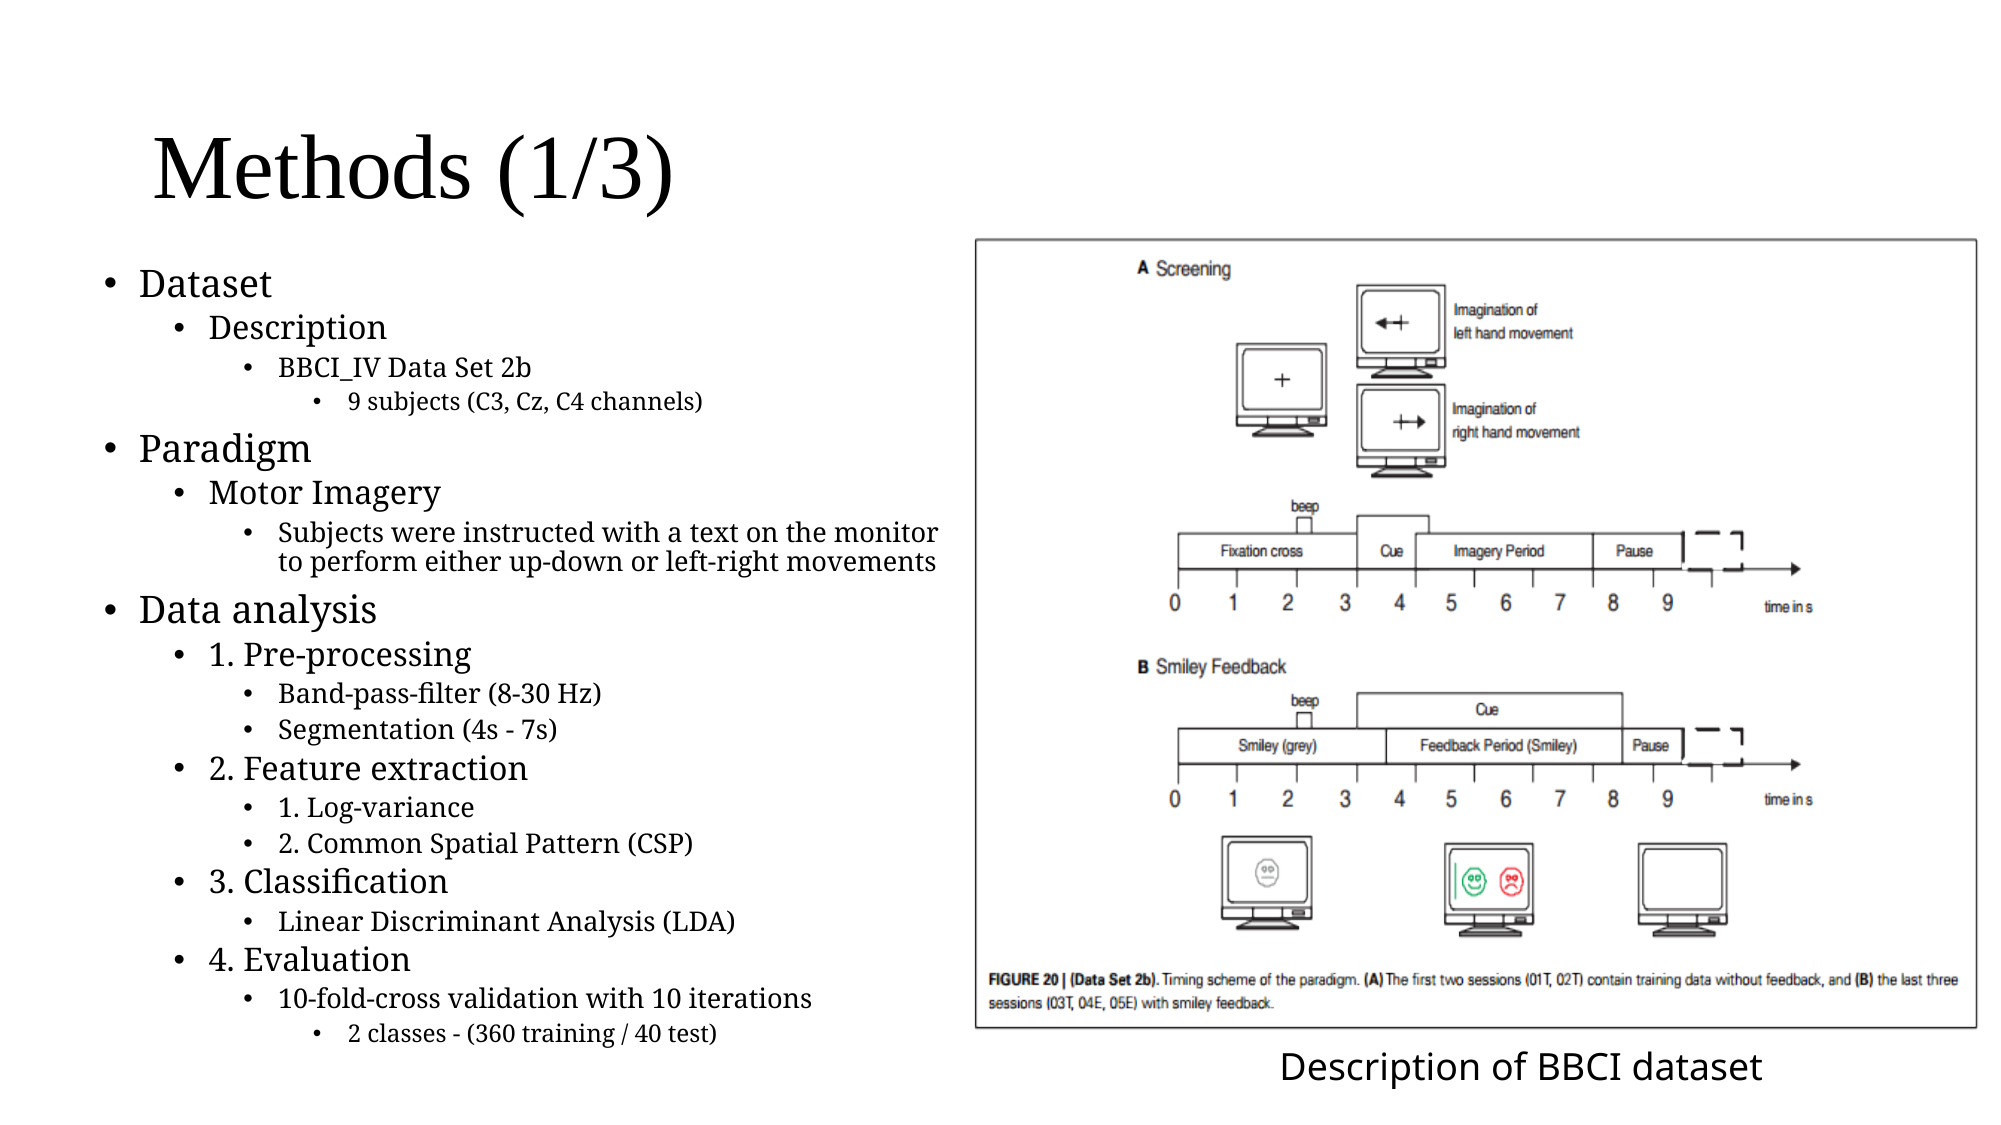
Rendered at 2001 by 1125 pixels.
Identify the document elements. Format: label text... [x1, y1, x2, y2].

text_box Description of BBCI dataset [1264, 1036, 1827, 1096]
list Dataset Description BBCI_IV Data Set 2b 9 subjects (C3, Cz, C4 channels) Paradigm Motor Imagery Subjects were instructed with a text on the monitor to perform either up-down or left-right movements Data analysis 1. Pre-processing Band-pass-filter (8-30 Hz) Segmentation (4s - 7s) 2. Feature extraction 1. Log-variance 2. Common Spatial Pattern (CSP) 3. Classification Linear Discriminant Analysis (LDA) 4. Evaluation 10-fold-cross validation with 10 iterations 2 classes - (360 training / 40 test) [89, 256, 1264, 1056]
title Methods (1/3) [137, 59, 1863, 256]
picture [908, 215, 2000, 1036]
